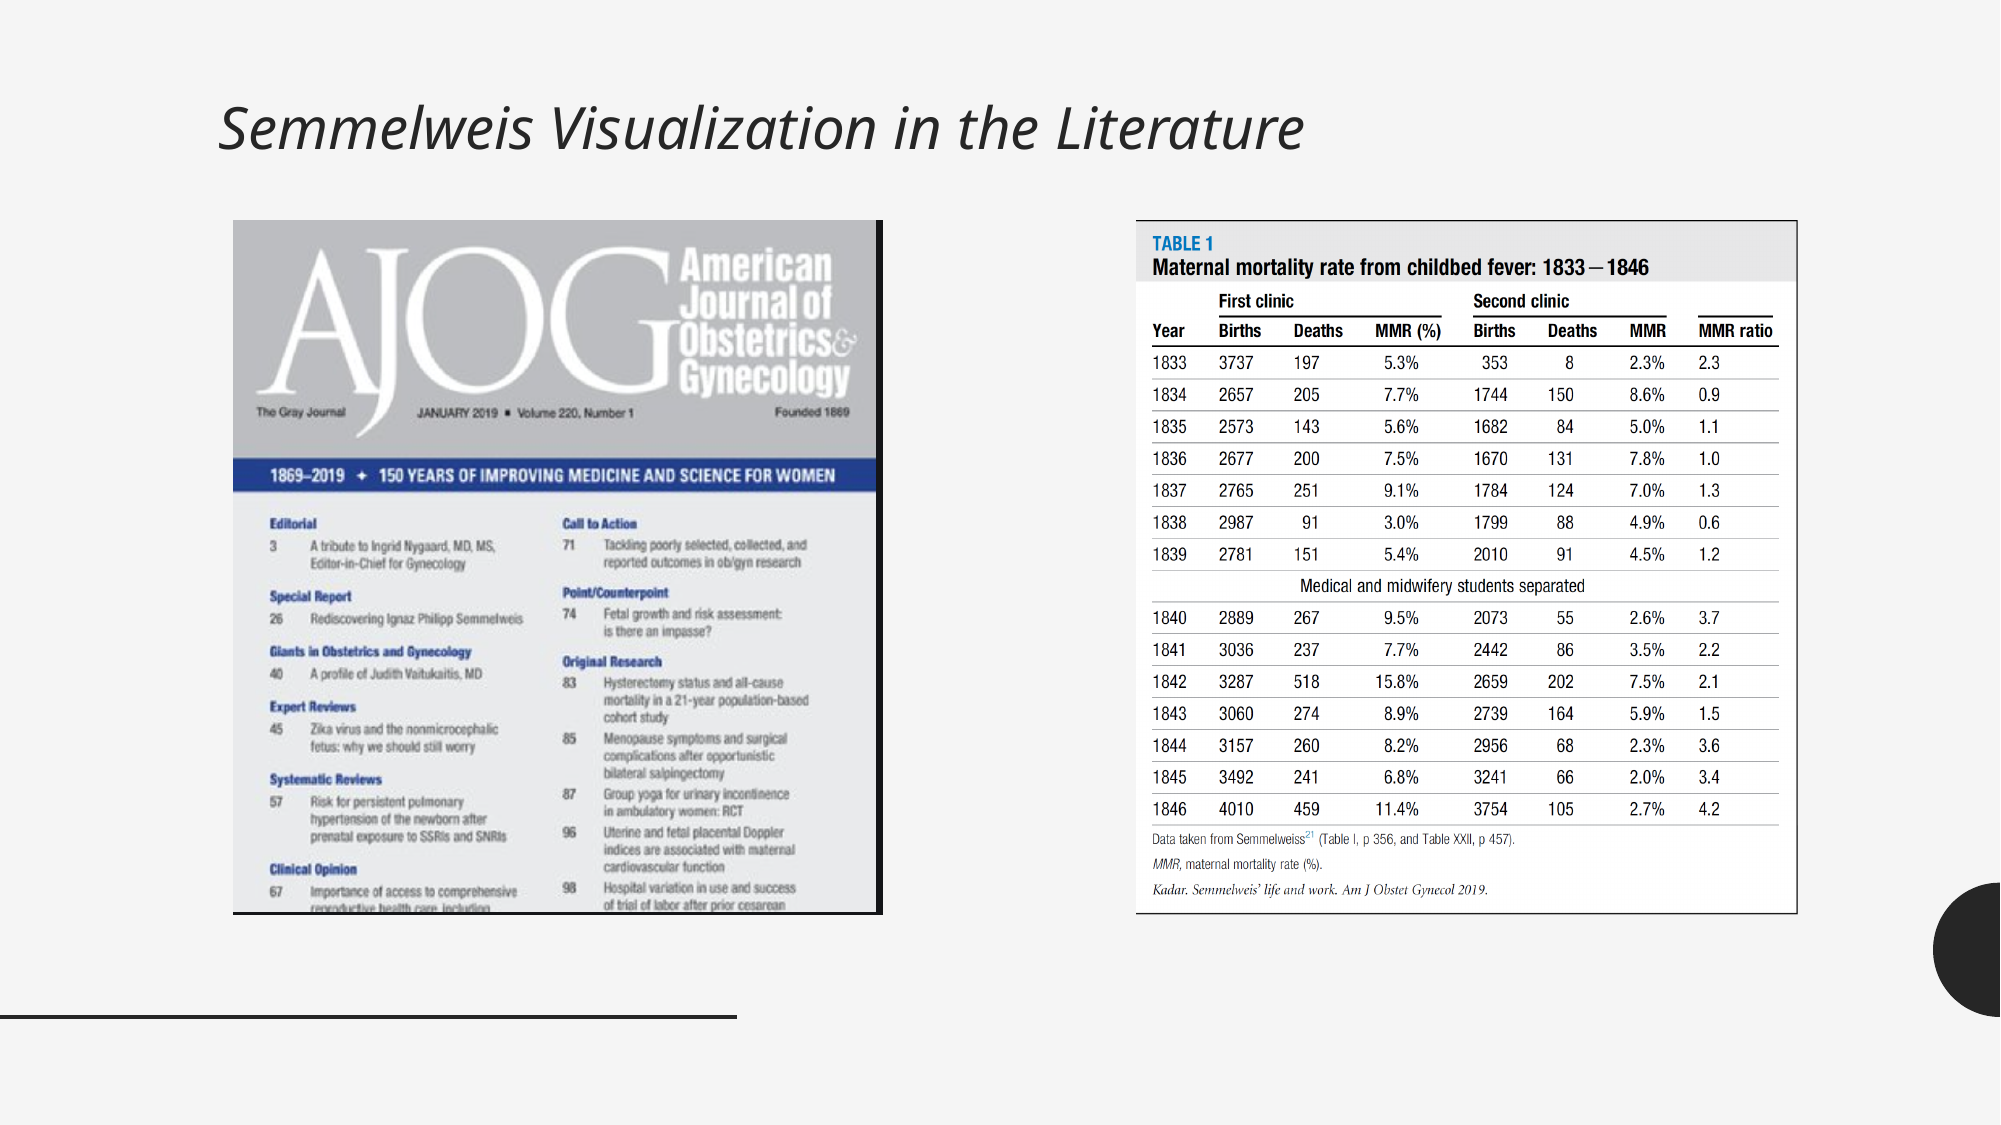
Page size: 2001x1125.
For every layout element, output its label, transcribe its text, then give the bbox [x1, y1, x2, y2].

title Semmelweis Visualization in the Literature [125, 91, 1321, 905]
picture [1136, 220, 1798, 915]
picture [232, 220, 883, 915]
